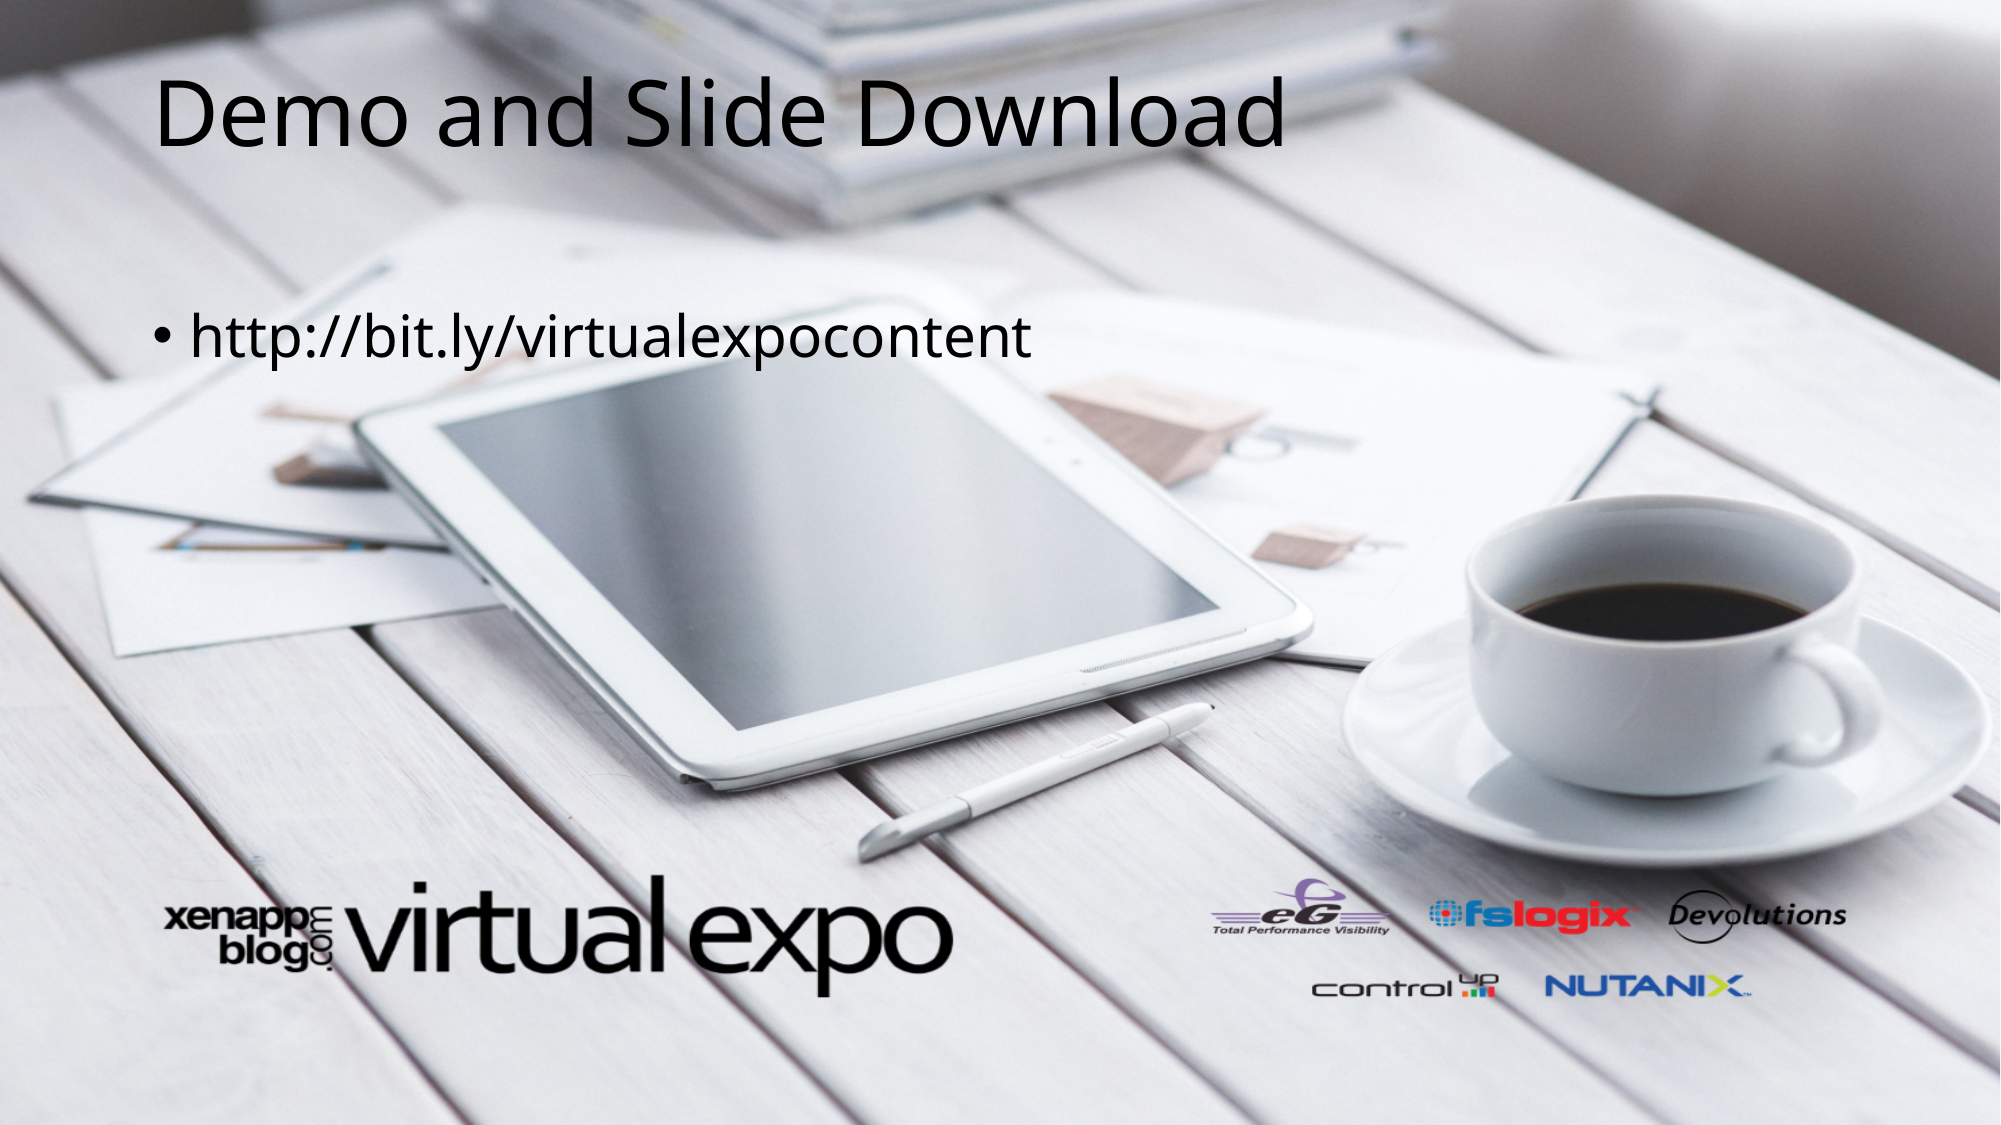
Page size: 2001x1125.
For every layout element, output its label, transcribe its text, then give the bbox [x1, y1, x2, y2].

text_box Demo and Slide Download [137, 59, 1863, 278]
text_box http://bit.ly/virtualexpocontent [137, 299, 1346, 380]
picture [0, 0, 2001, 1125]
